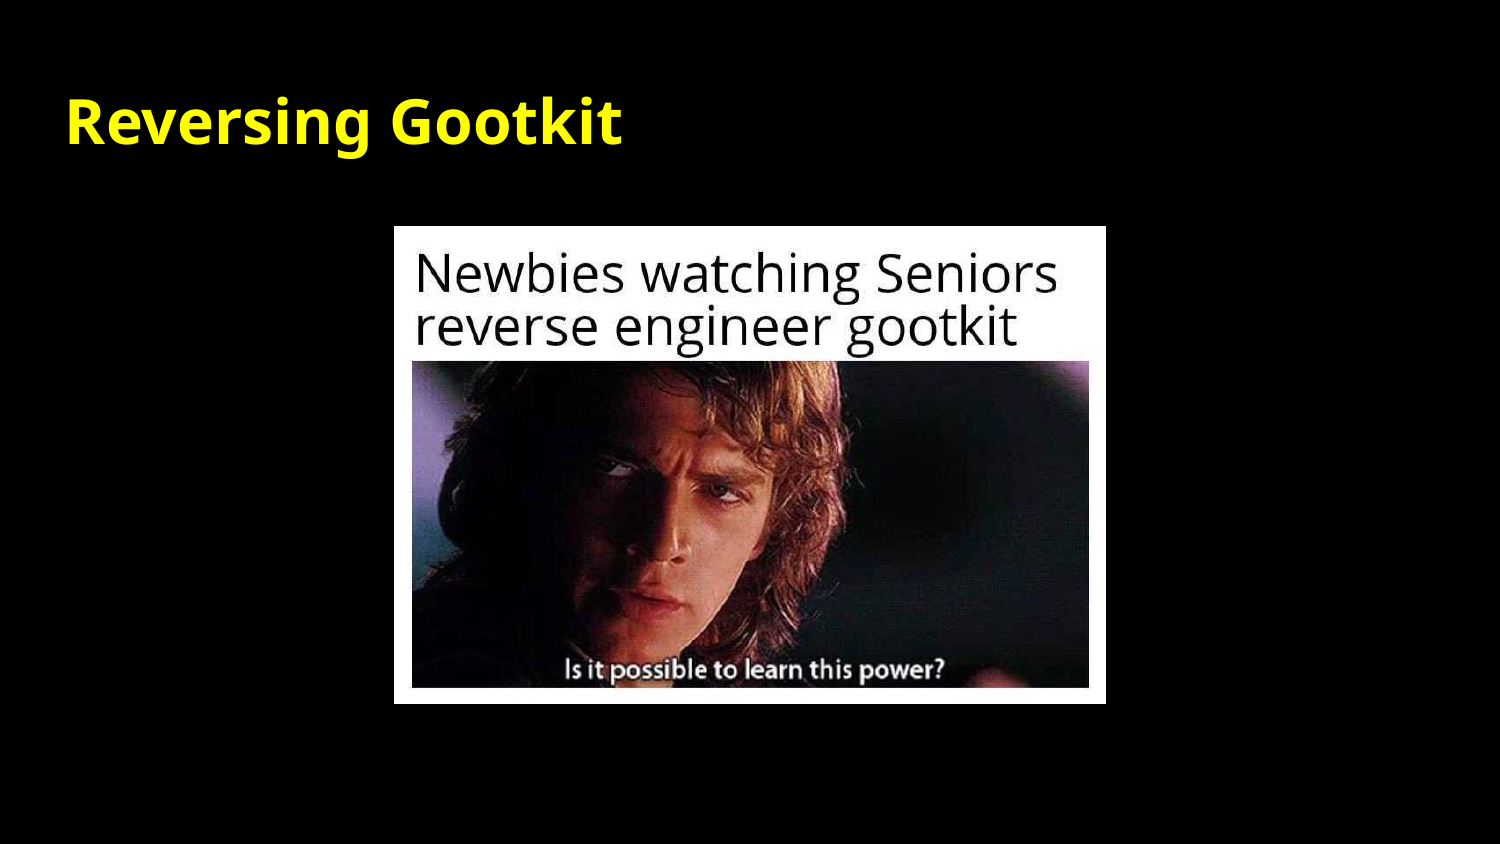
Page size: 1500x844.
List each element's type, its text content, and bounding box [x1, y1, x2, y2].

picture [394, 225, 1106, 705]
title Reversing Gootkit [49, 67, 1448, 173]
